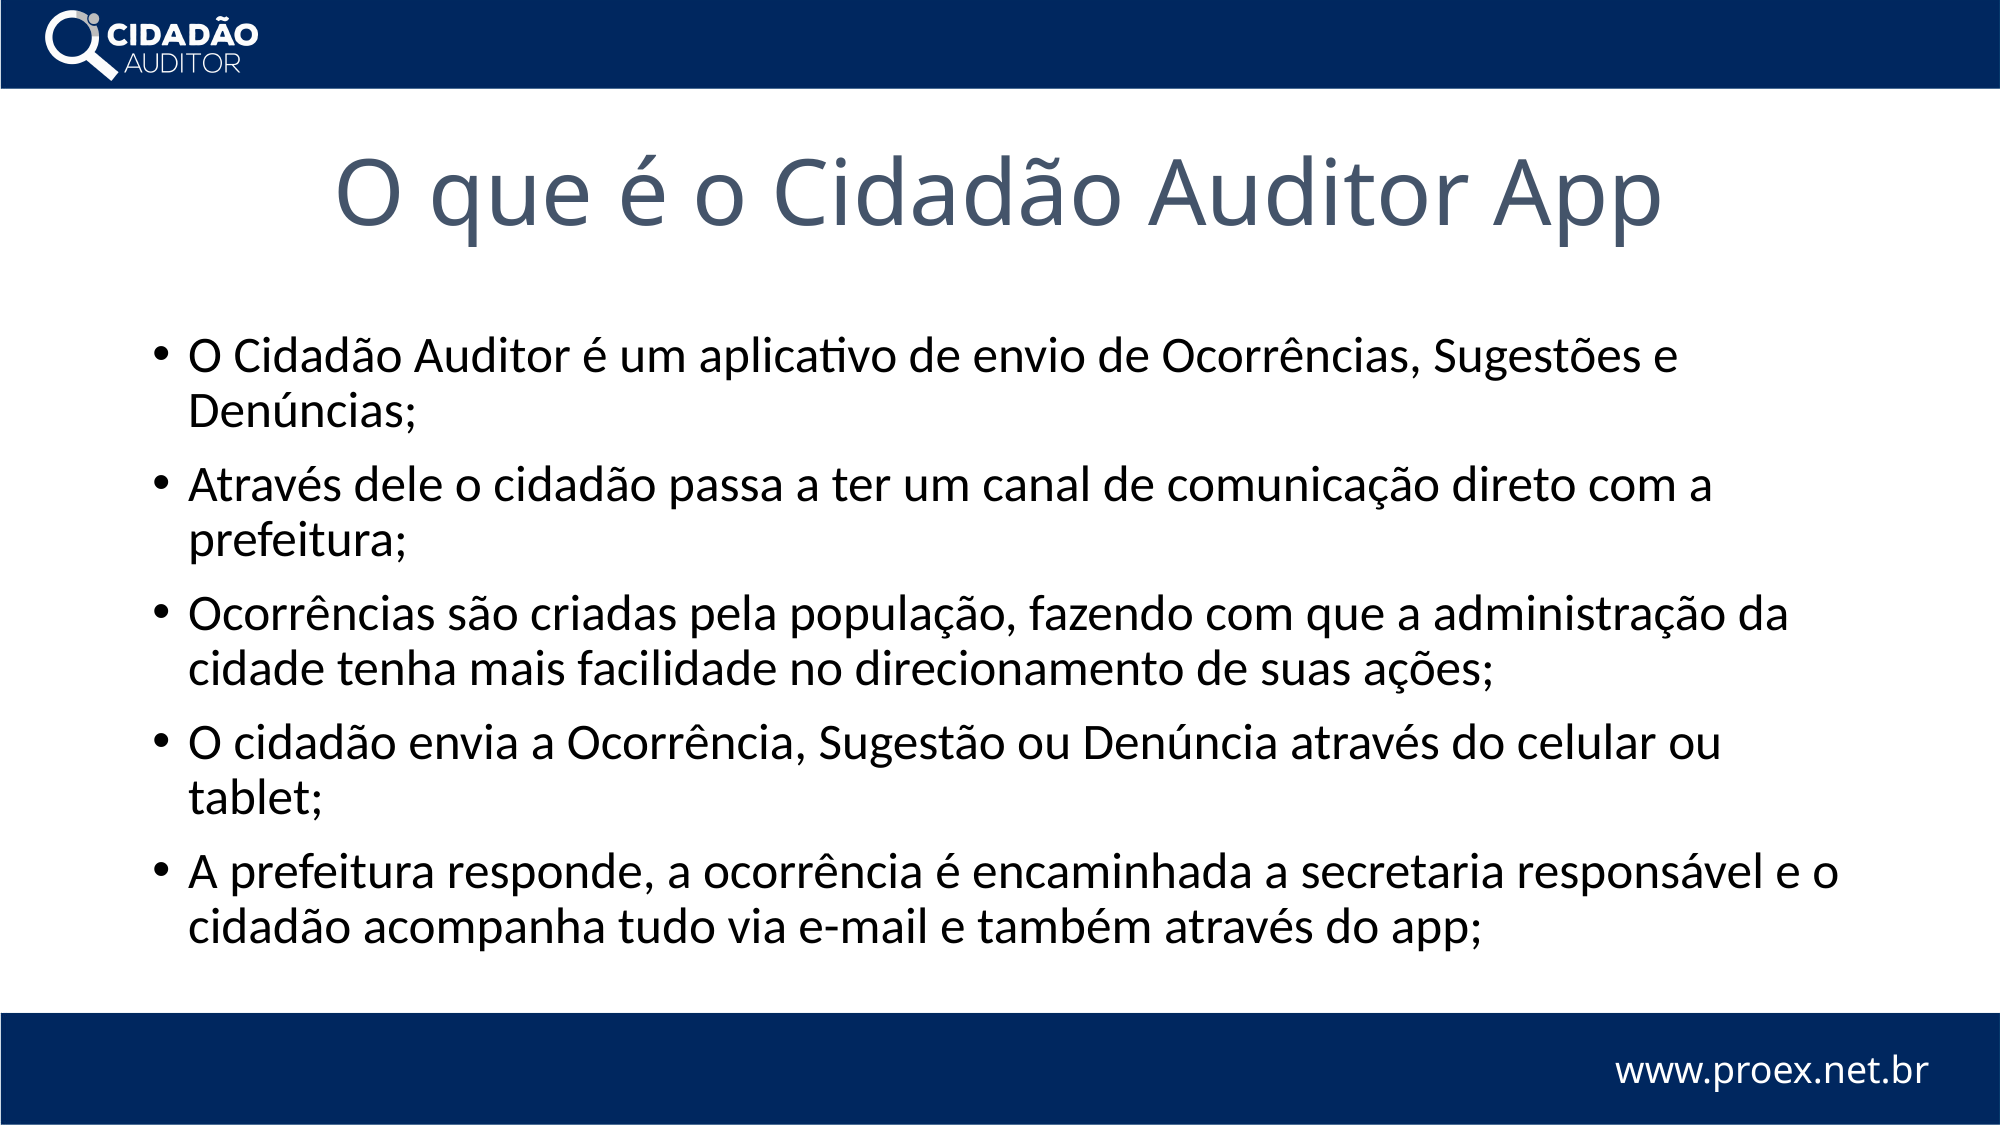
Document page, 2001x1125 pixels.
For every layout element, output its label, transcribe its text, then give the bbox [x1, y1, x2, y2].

list O Cidadão Auditor é um aplicativo de envio de Ocorrências, Sugestões e Denúncias; Através dele o cidadão passa a ter um canal de comunicação direto com a prefeitura; Ocorrências são criadas pela população, fazendo com que a administração da cidade tenha mais facilidade no direcionamento de suas ações; O cidadão envia a Ocorrência, Sugestão ou Denúncia através do celular ou tablet; A prefeitura responde, a ocorrência é encaminhada a secretaria responsável e o cidadão acompanha tudo via e-mail e também através do app; [137, 321, 1863, 965]
title O que é o Cidadão Auditor App [137, 114, 1863, 278]
picture [0, 1012, 2000, 1125]
picture [0, 0, 2000, 89]
